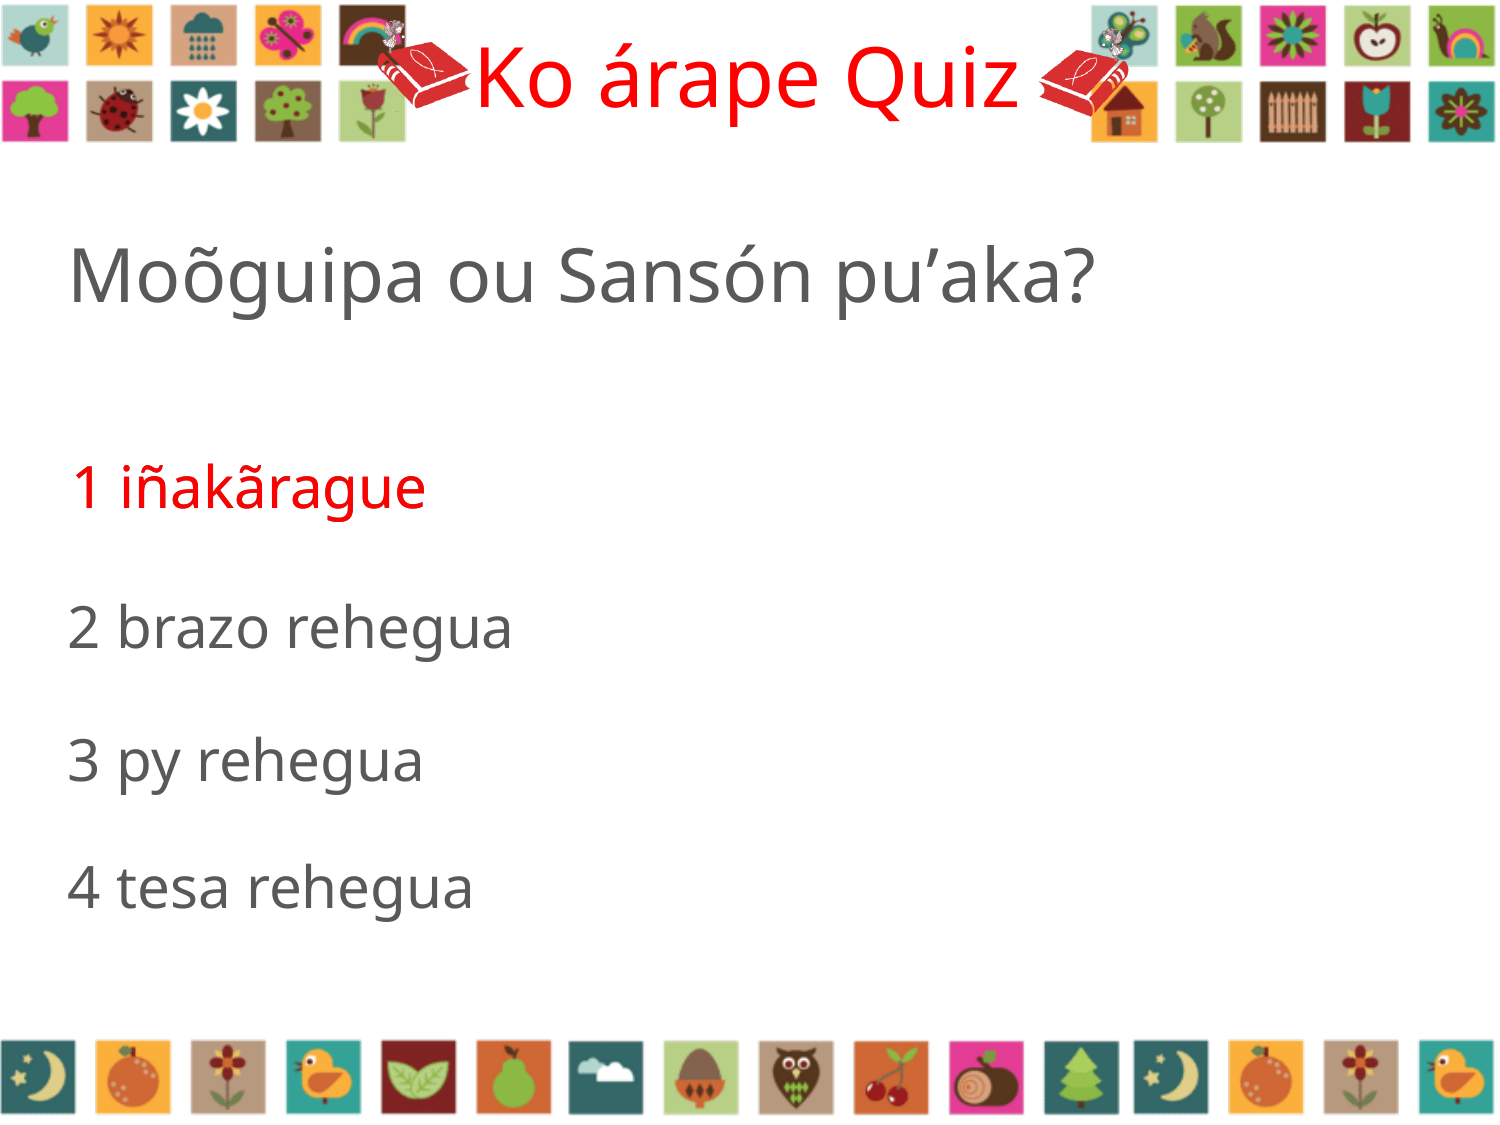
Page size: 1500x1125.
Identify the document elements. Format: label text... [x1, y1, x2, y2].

picture [1007, 3, 1500, 150]
picture [0, 3, 503, 150]
text_box 1 iñakãrague [56, 442, 1486, 528]
text_box 3 py rehegua [53, 716, 1483, 801]
text_box Moõguipa ou Sansón puʼaka? [53, 219, 1436, 325]
text_box 2 brazo rehegua [53, 582, 1436, 668]
text_box Ko árape Quiz [425, 16, 1078, 131]
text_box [0, 1028, 1500, 1118]
text_box 4 tesa rehegua [53, 842, 1483, 928]
